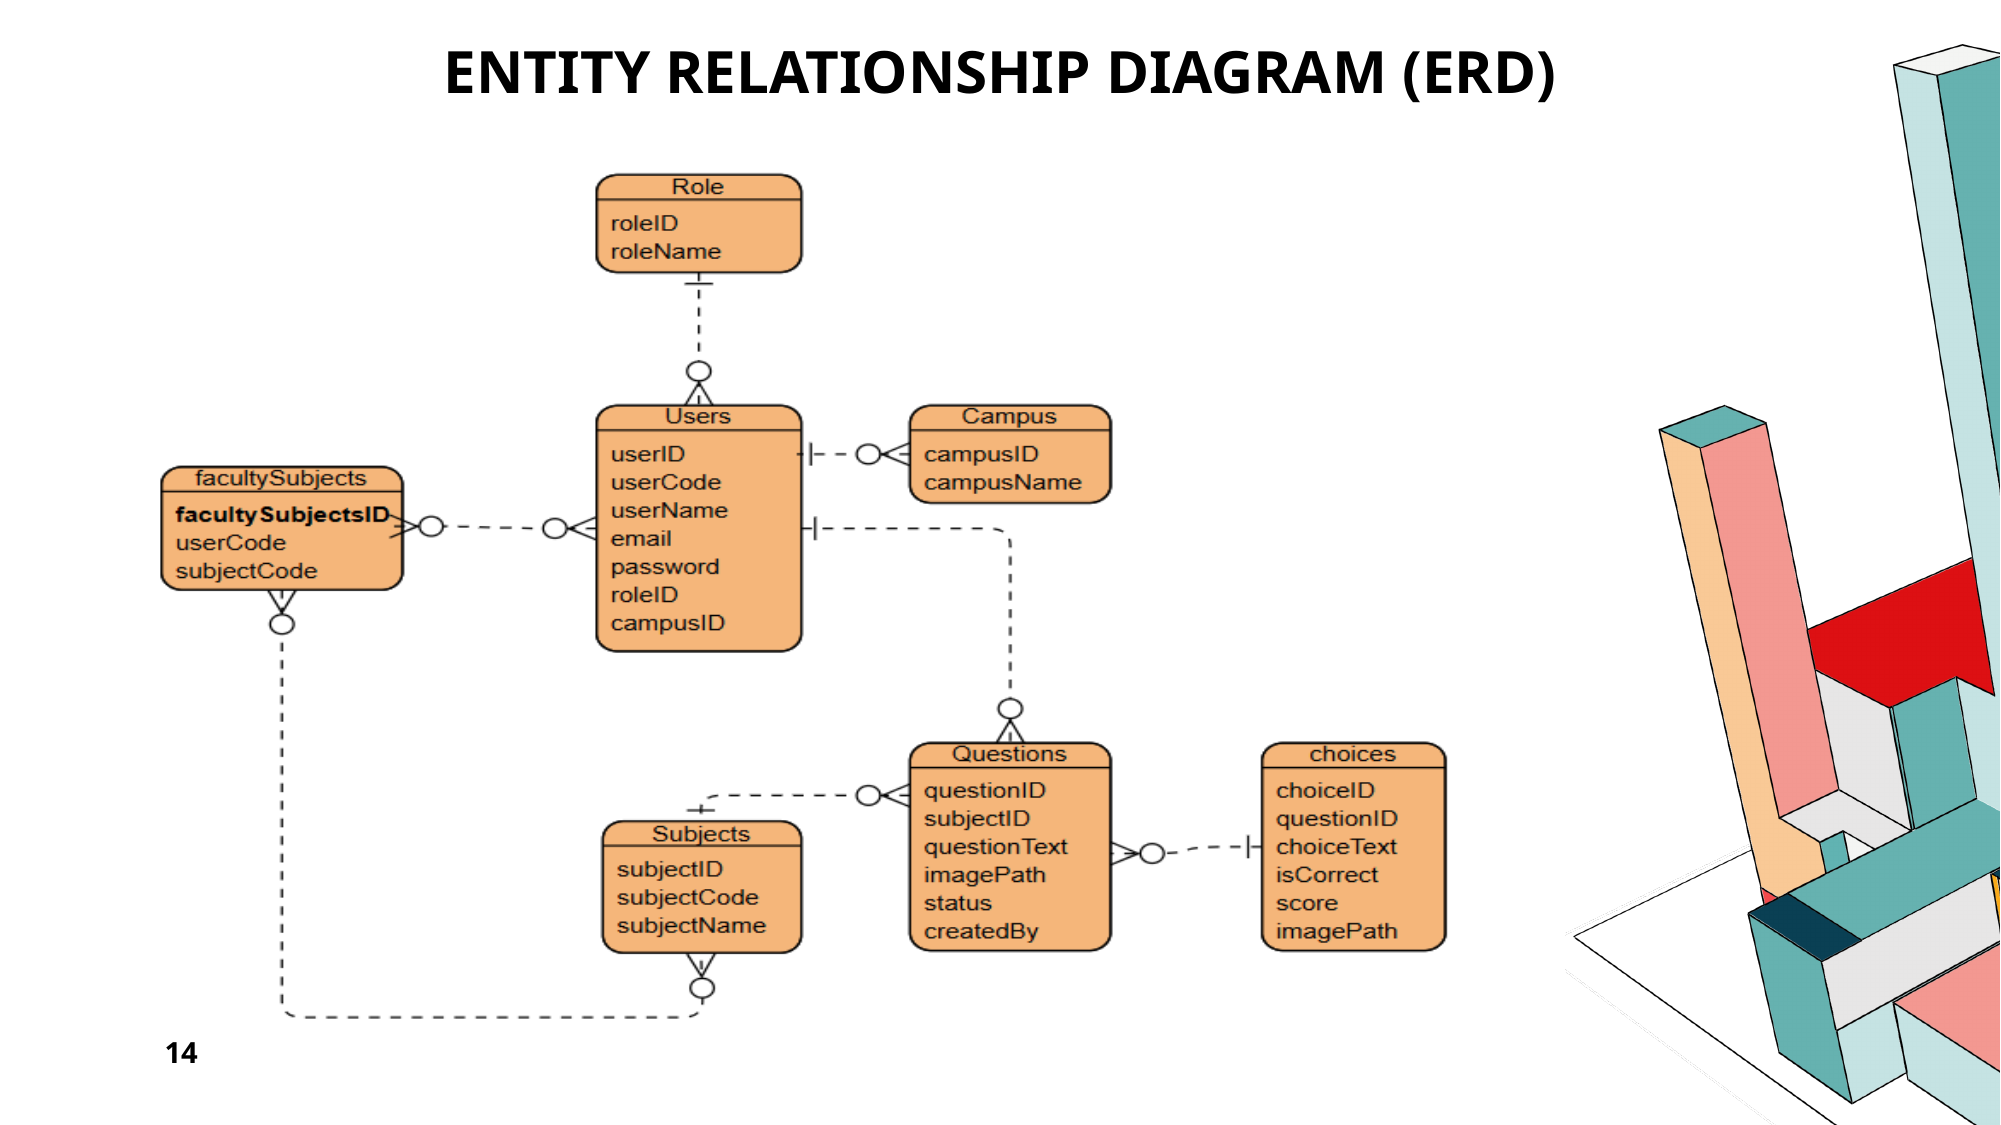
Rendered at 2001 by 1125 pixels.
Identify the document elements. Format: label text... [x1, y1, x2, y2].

picture [101, 43, 2000, 1125]
title Entity relationship diagram (erd) [217, 16, 1783, 114]
